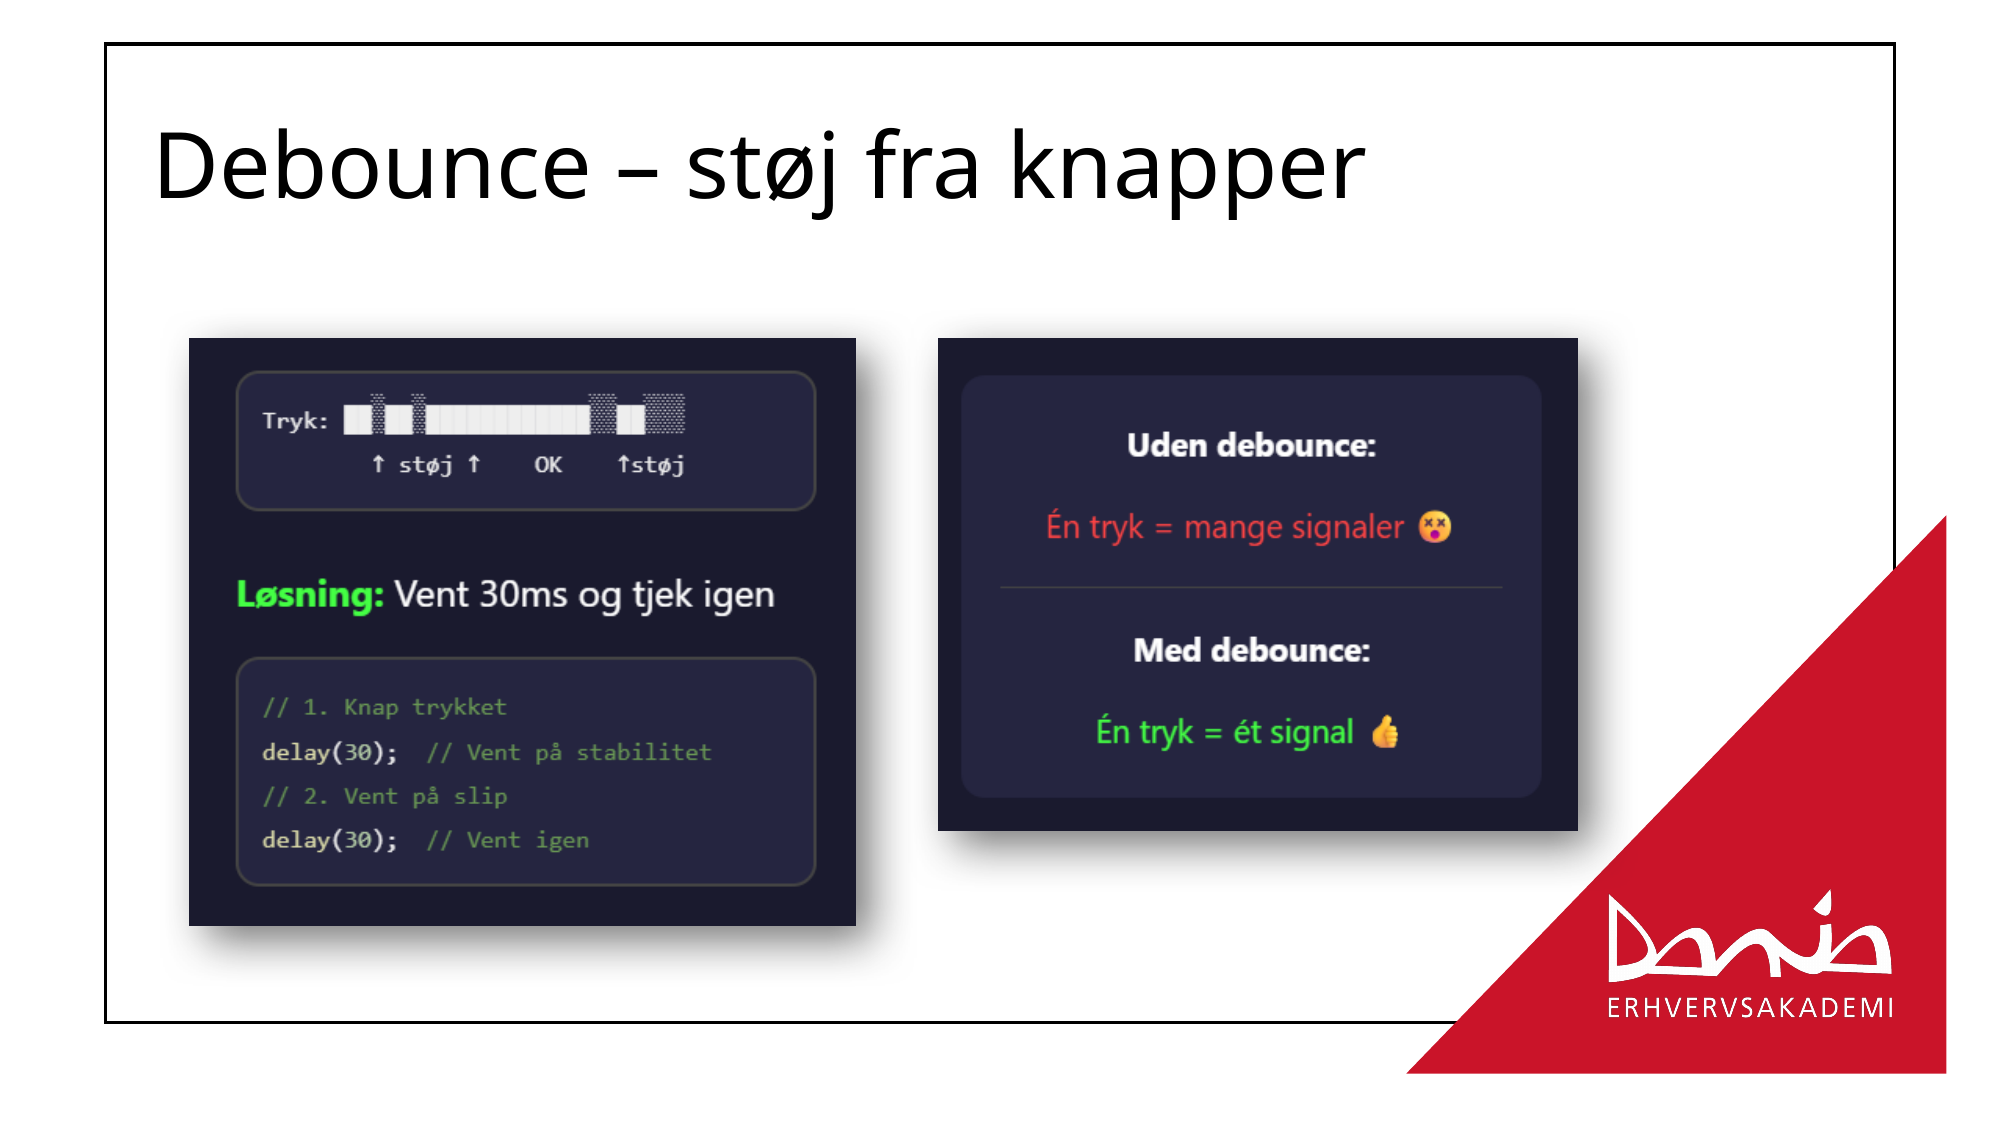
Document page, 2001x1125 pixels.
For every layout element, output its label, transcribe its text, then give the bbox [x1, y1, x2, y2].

title Debounce – støj fra knapper [137, 59, 1863, 278]
picture [1596, 876, 1901, 1032]
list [937, 337, 1579, 831]
picture [189, 337, 856, 927]
